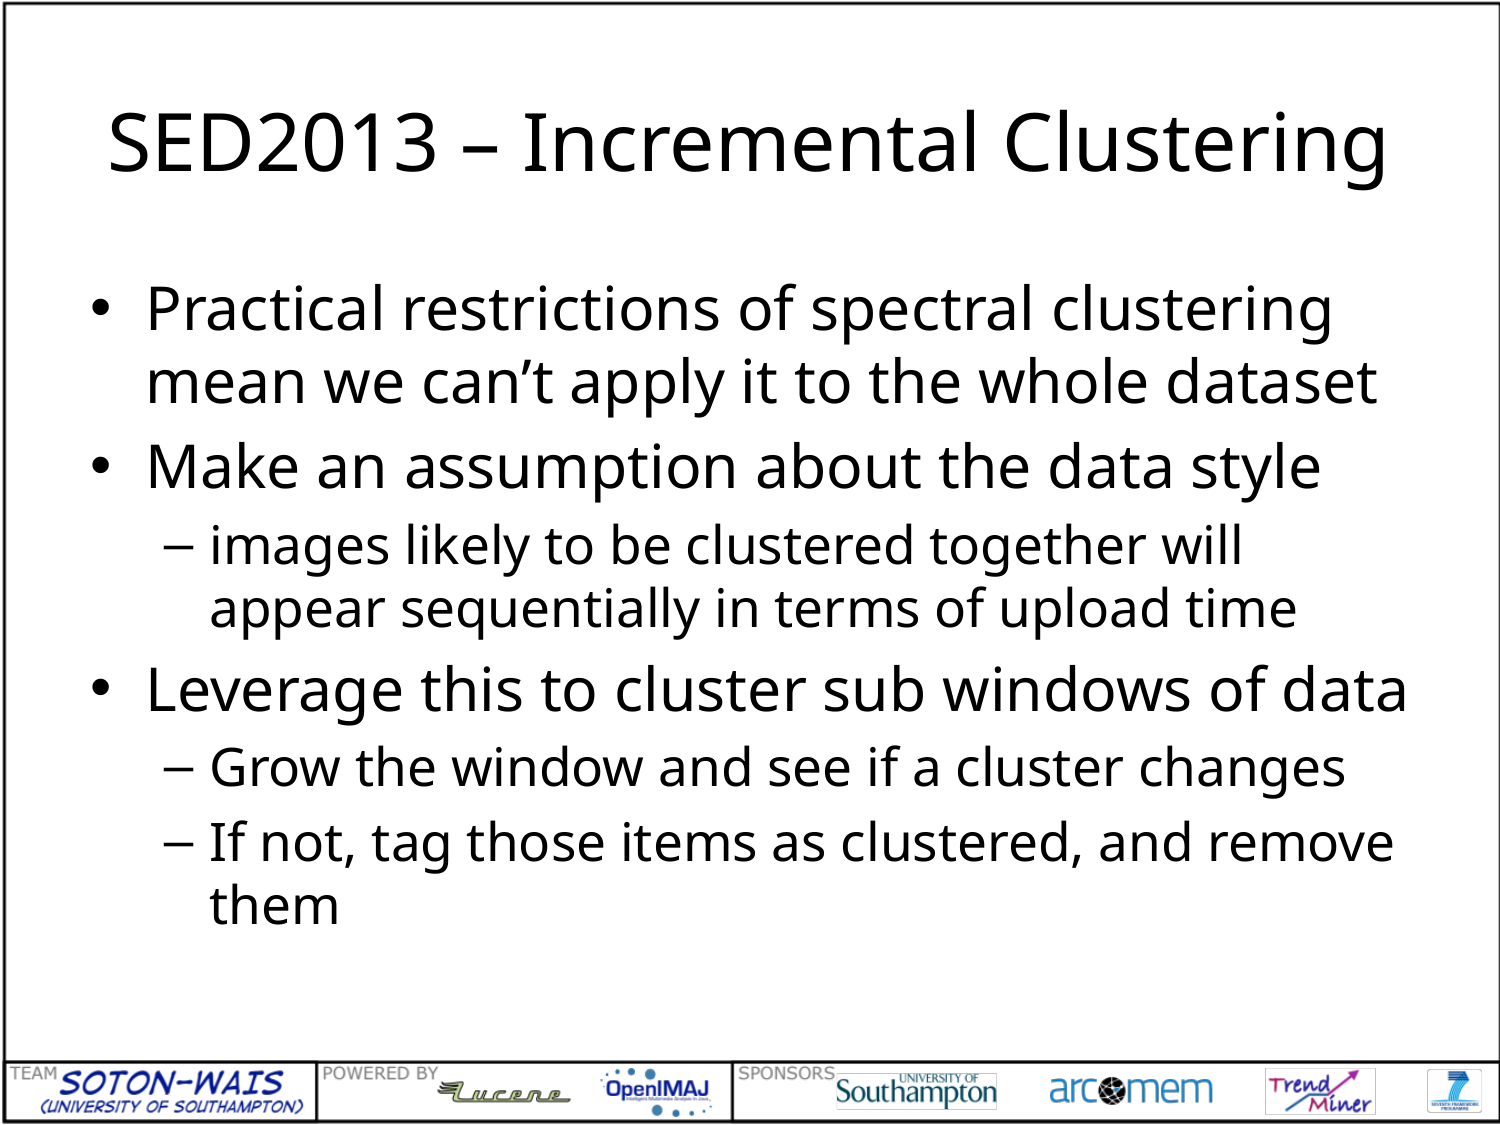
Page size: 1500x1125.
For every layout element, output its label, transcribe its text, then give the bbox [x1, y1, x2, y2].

title SED2013 – Incremental Clustering [75, 45, 1425, 233]
list Practical restrictions of spectral clustering mean we can’t apply it to the whole dataset Make an assumption about the data style images likely to be clustered together will appear sequentially in terms of upload time Leverage this to cluster sub windows of data Grow the window and see if a cluster changes If not, tag those items as clustered, and remove them [75, 262, 1425, 1005]
